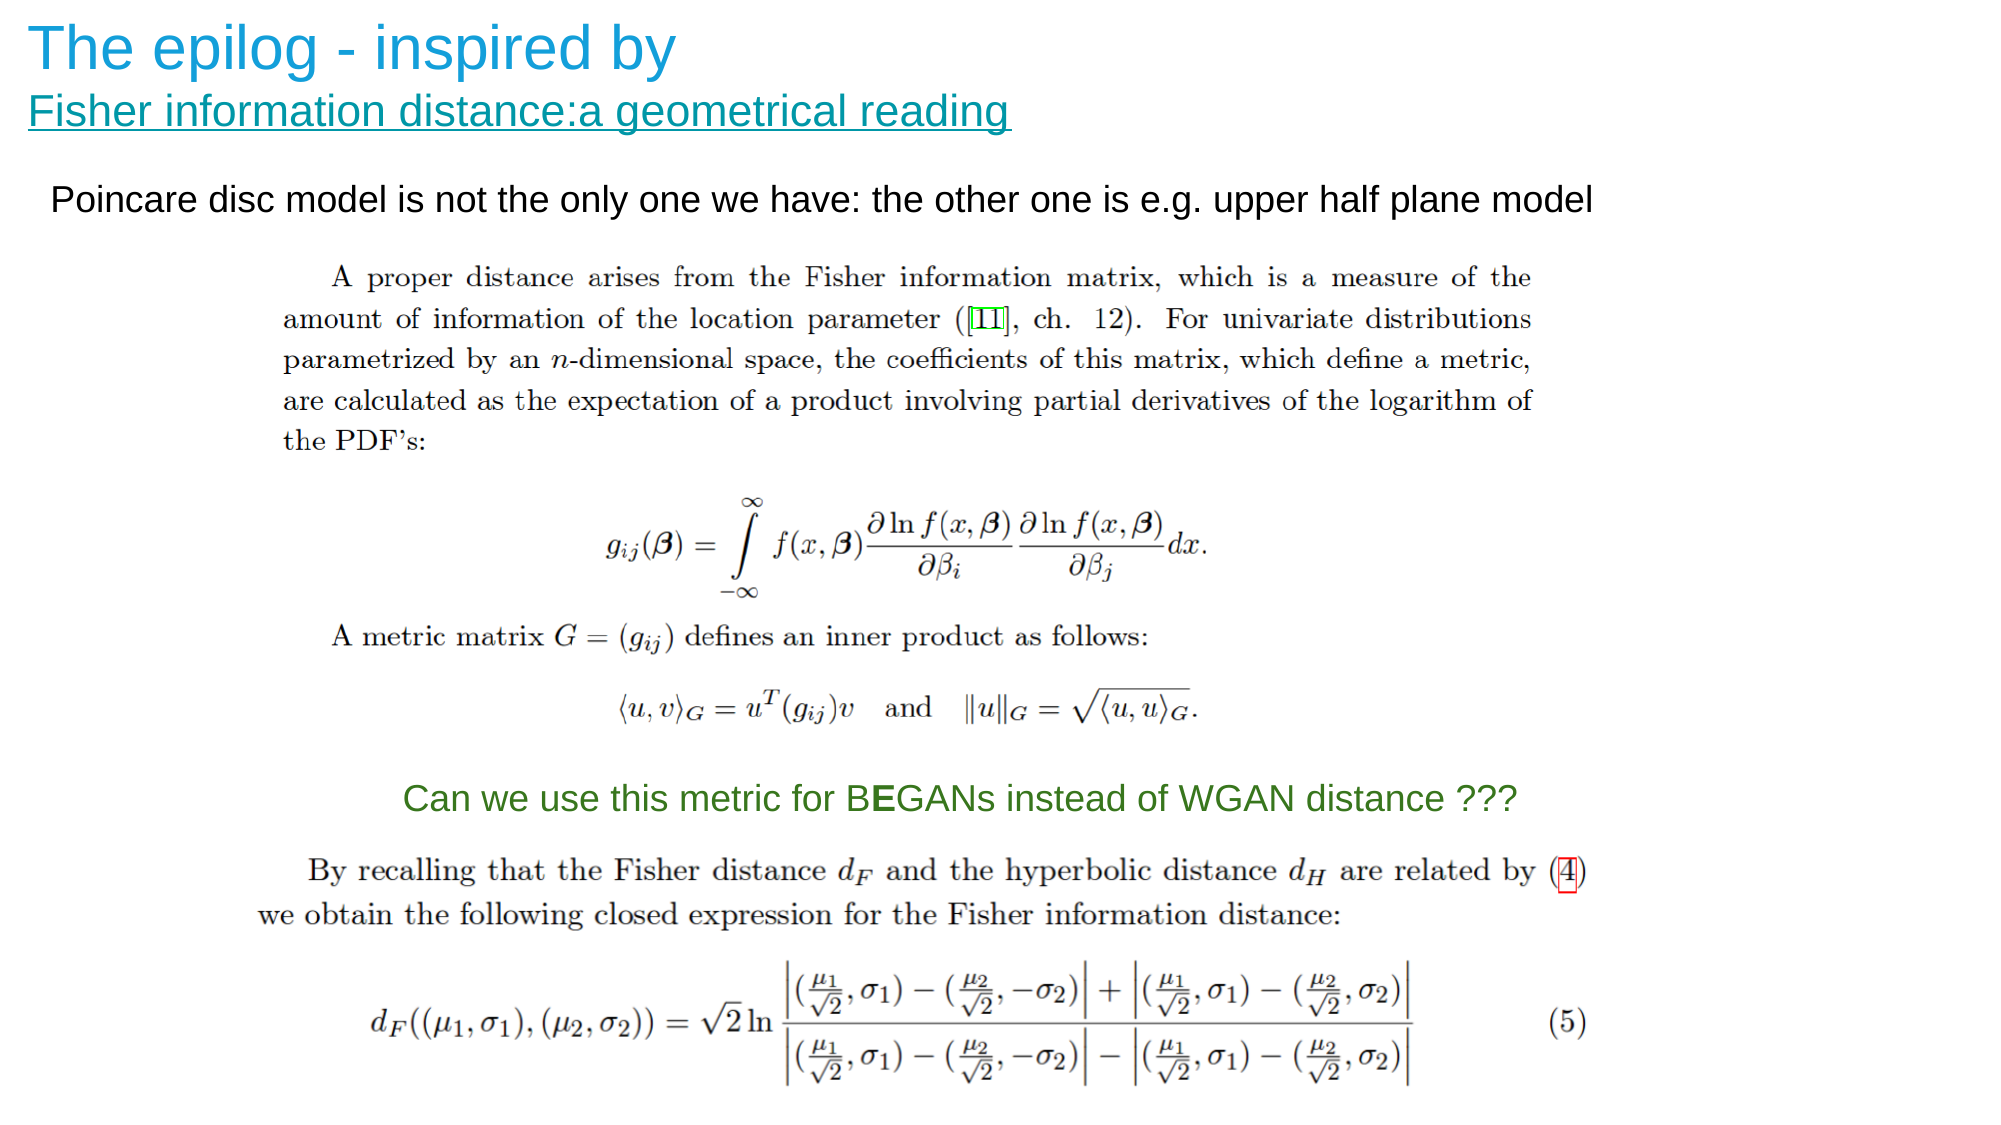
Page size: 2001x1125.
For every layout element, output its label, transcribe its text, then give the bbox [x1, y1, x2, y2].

text_box Can we use this metric for BEGANs instead of WGAN distance ??? [387, 759, 1942, 913]
title The epilog - inspired by Fisher information distance:a geometrical reading [12, 64, 1818, 153]
picture [242, 846, 1623, 1114]
picture [255, 256, 1575, 744]
text_box Poincare disc model is not the only one we have: the other one is e.g. upper half plane model [35, 160, 1755, 249]
